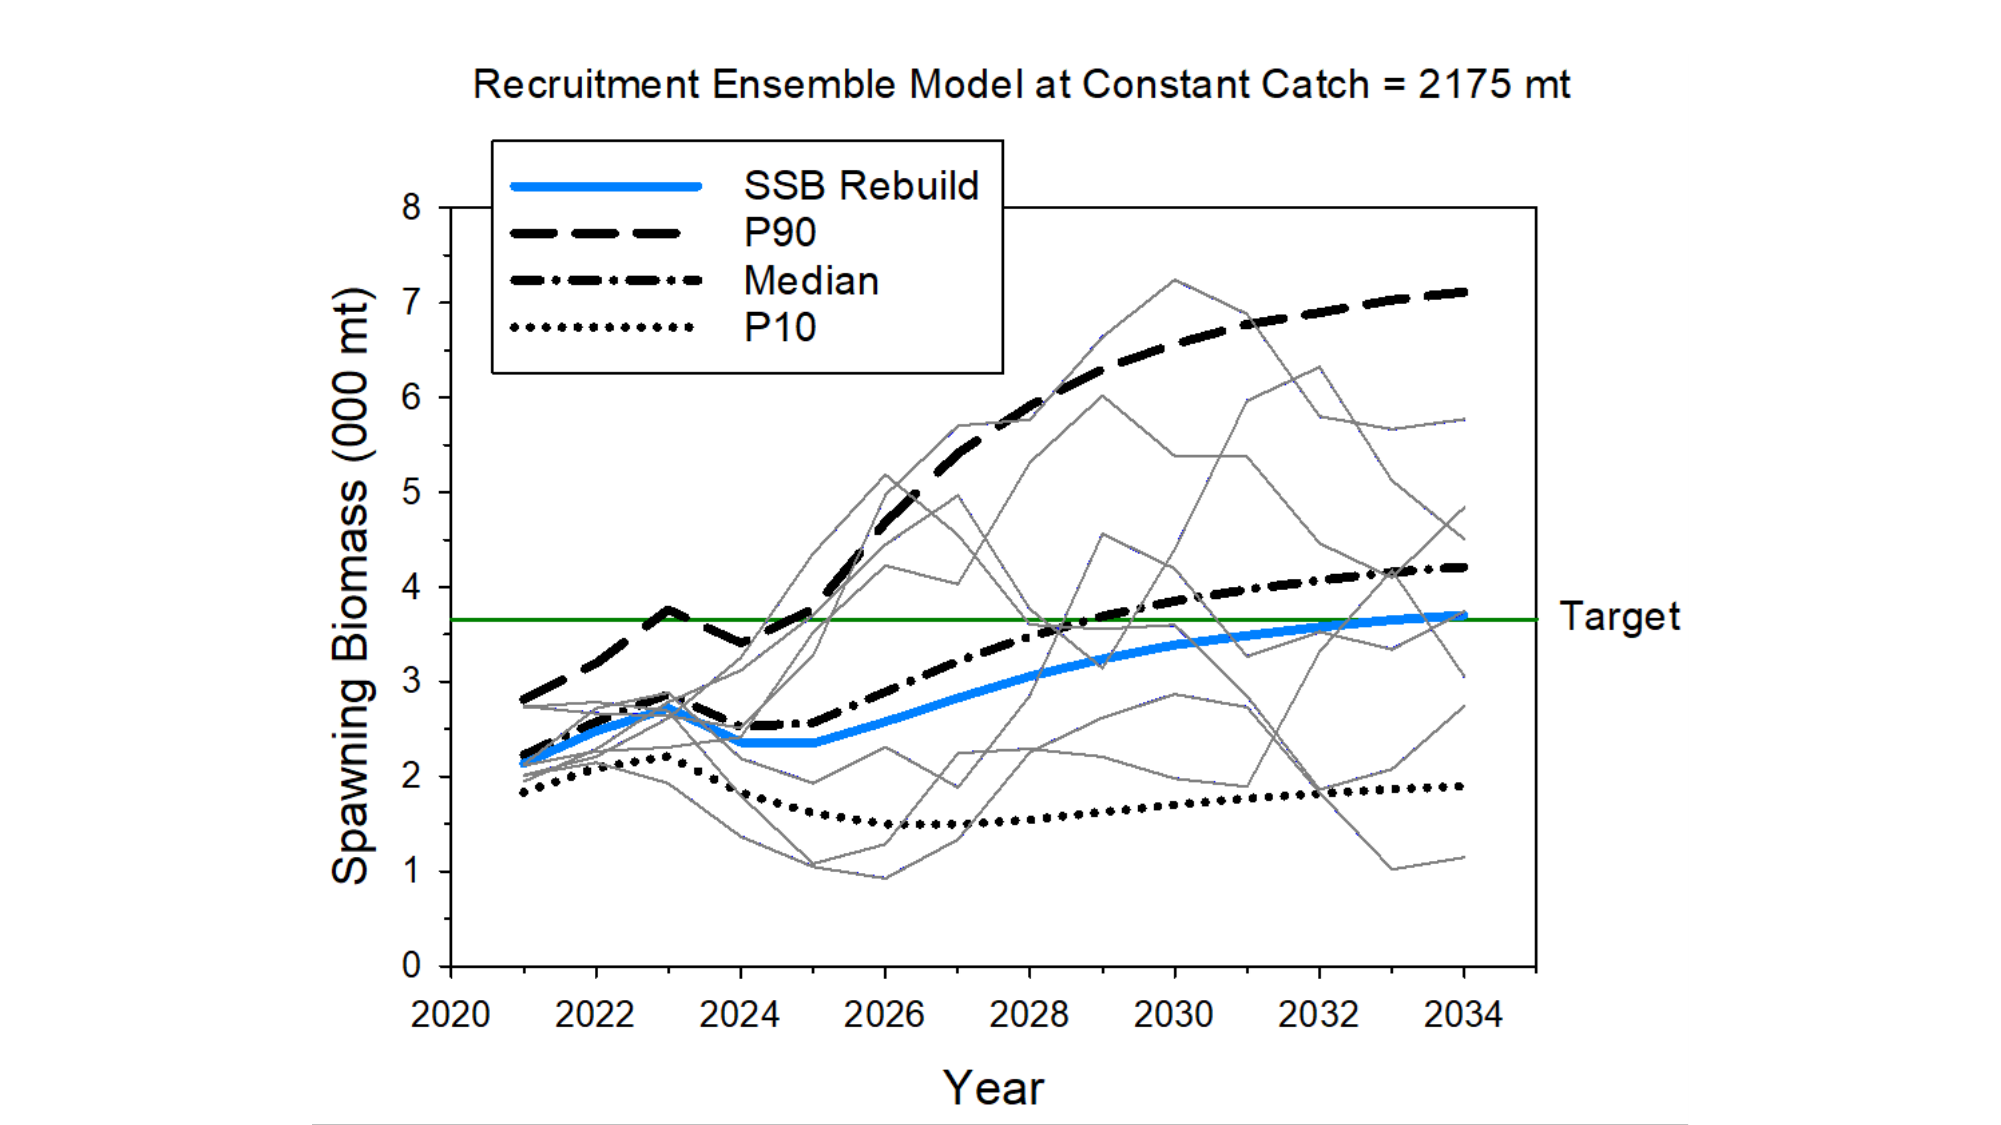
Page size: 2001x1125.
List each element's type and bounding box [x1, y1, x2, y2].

picture [311, 53, 1689, 1125]
